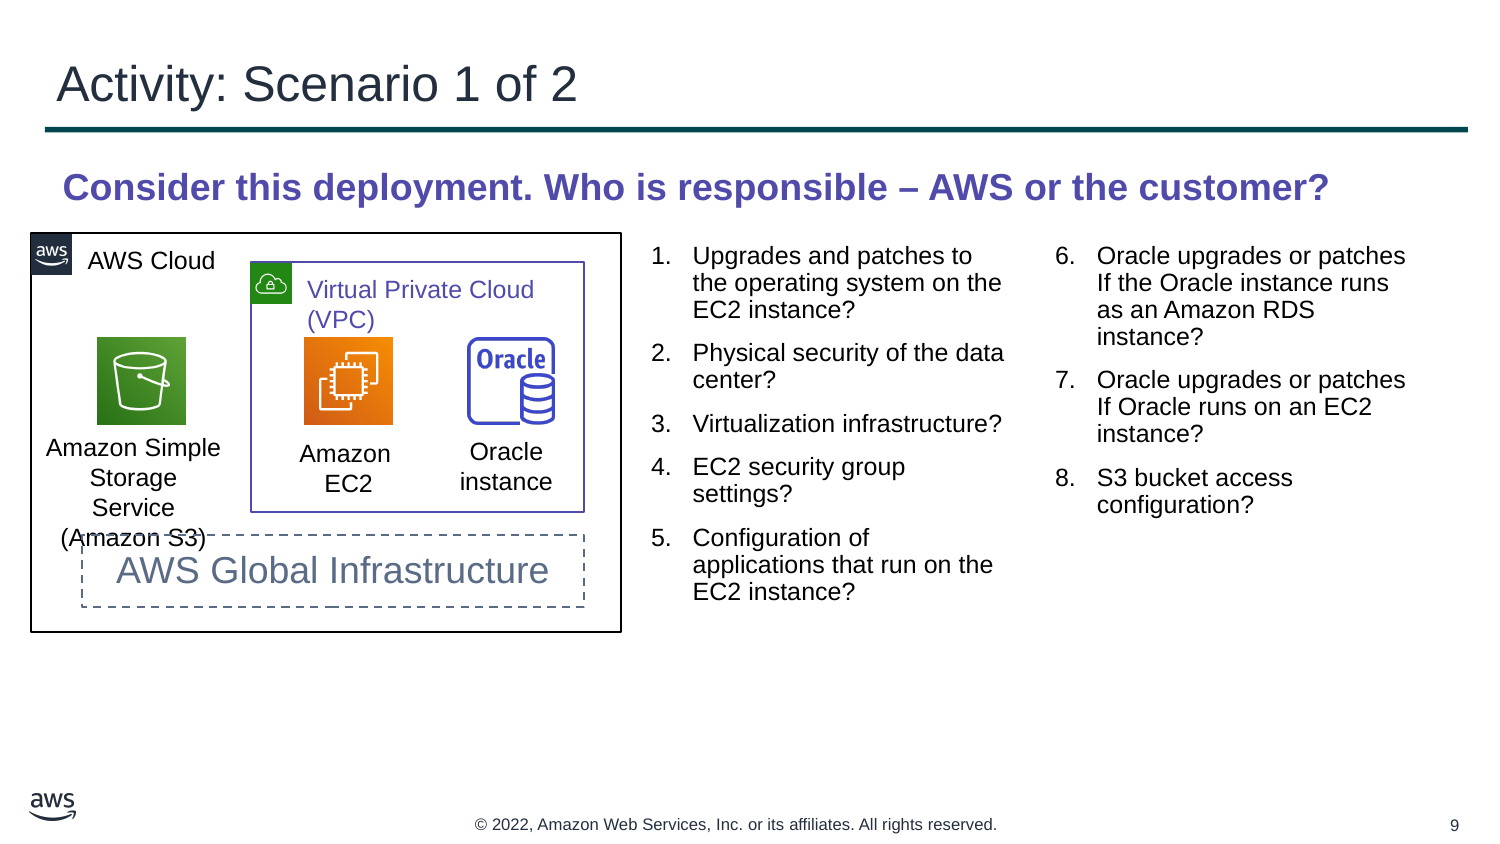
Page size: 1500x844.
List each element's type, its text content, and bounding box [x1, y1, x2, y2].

slide_number ‹#› [1411, 808, 1471, 841]
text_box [30, 232, 622, 633]
text_box Oracle upgrades or patches If the Oracle instance runs as an Amazon RDS instance? Oracle upgrades or patches If Oracle runs on an EC2 instance? S3 bucket access configuration? [1043, 237, 1425, 706]
picture [29, 793, 76, 821]
title Activity: Scenario 1 of 2 [45, 36, 1469, 127]
text_box Consider this deployment. Who is responsible – AWS or the customer? [51, 157, 1425, 214]
text_box Upgrades and patches to the operating system on the EC2 instance? Physical security of the data center? Virtualization infrastructure? EC2 security group settings? Configuration of applications that run on the EC2 instance? [639, 237, 1021, 728]
